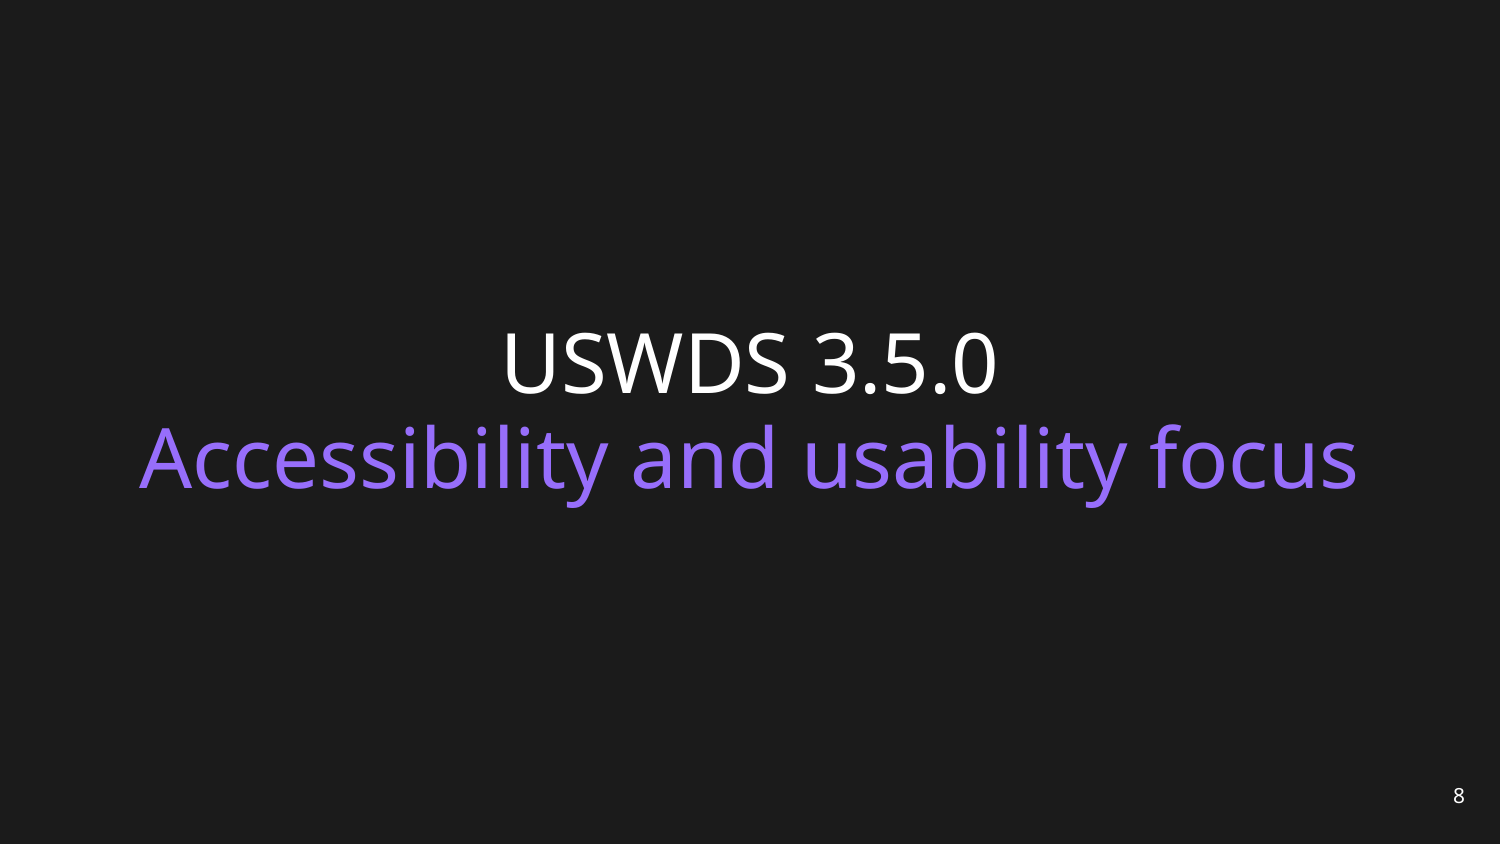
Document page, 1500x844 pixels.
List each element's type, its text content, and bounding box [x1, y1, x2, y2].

slide_number 8 [1389, 764, 1480, 830]
title USWDS 3.5.0 Accessibility and usability focus [51, 72, 1449, 753]
